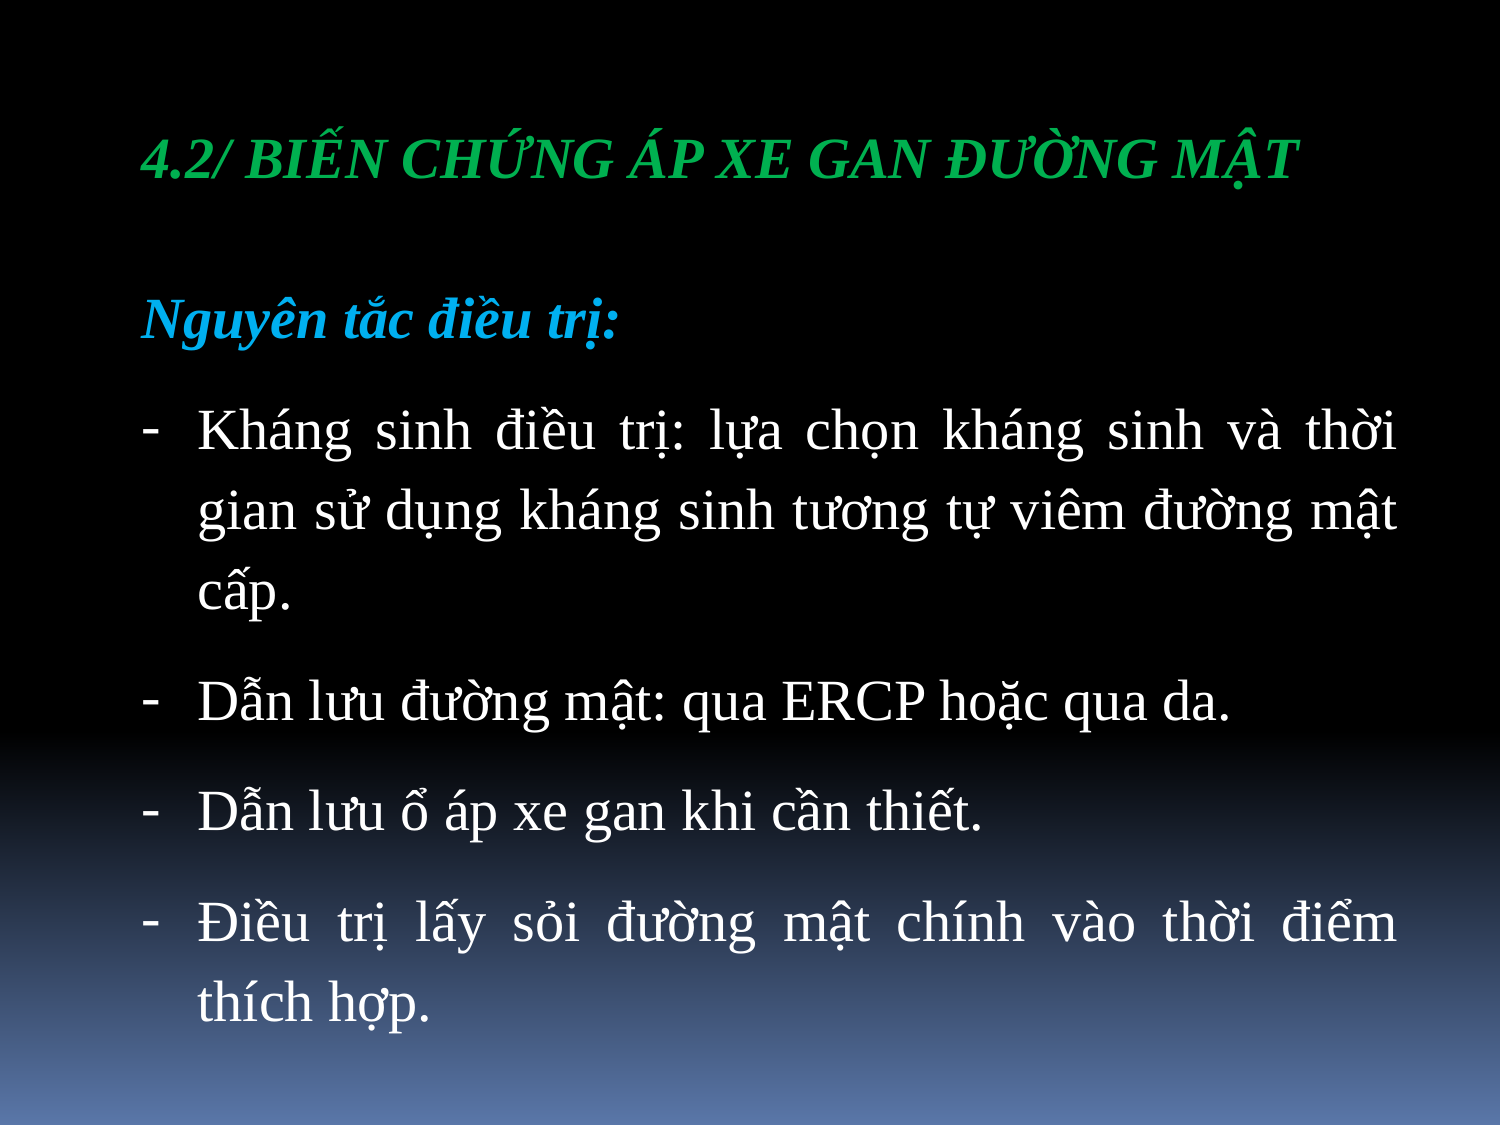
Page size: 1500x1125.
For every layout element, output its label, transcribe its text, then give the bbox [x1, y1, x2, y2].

text_box 4.2/ BIẾN CHỨNG ÁP XE GAN ĐƯỜNG MẬT [126, 112, 1475, 198]
text_box Nguyên tắc điều trị: Kháng sinh điều trị: lựa chọn kháng sinh và thời gian sử dụng kháng sinh tương tự viêm đường mật cấp. Dẫn lưu đường mật: qua ERCP hoặc qua da. Dẫn lưu ổ áp xe gan khi cần thiết. Điều trị lấy sỏi đường mật chính vào thời điểm thích hợp. [126, 262, 1414, 1041]
